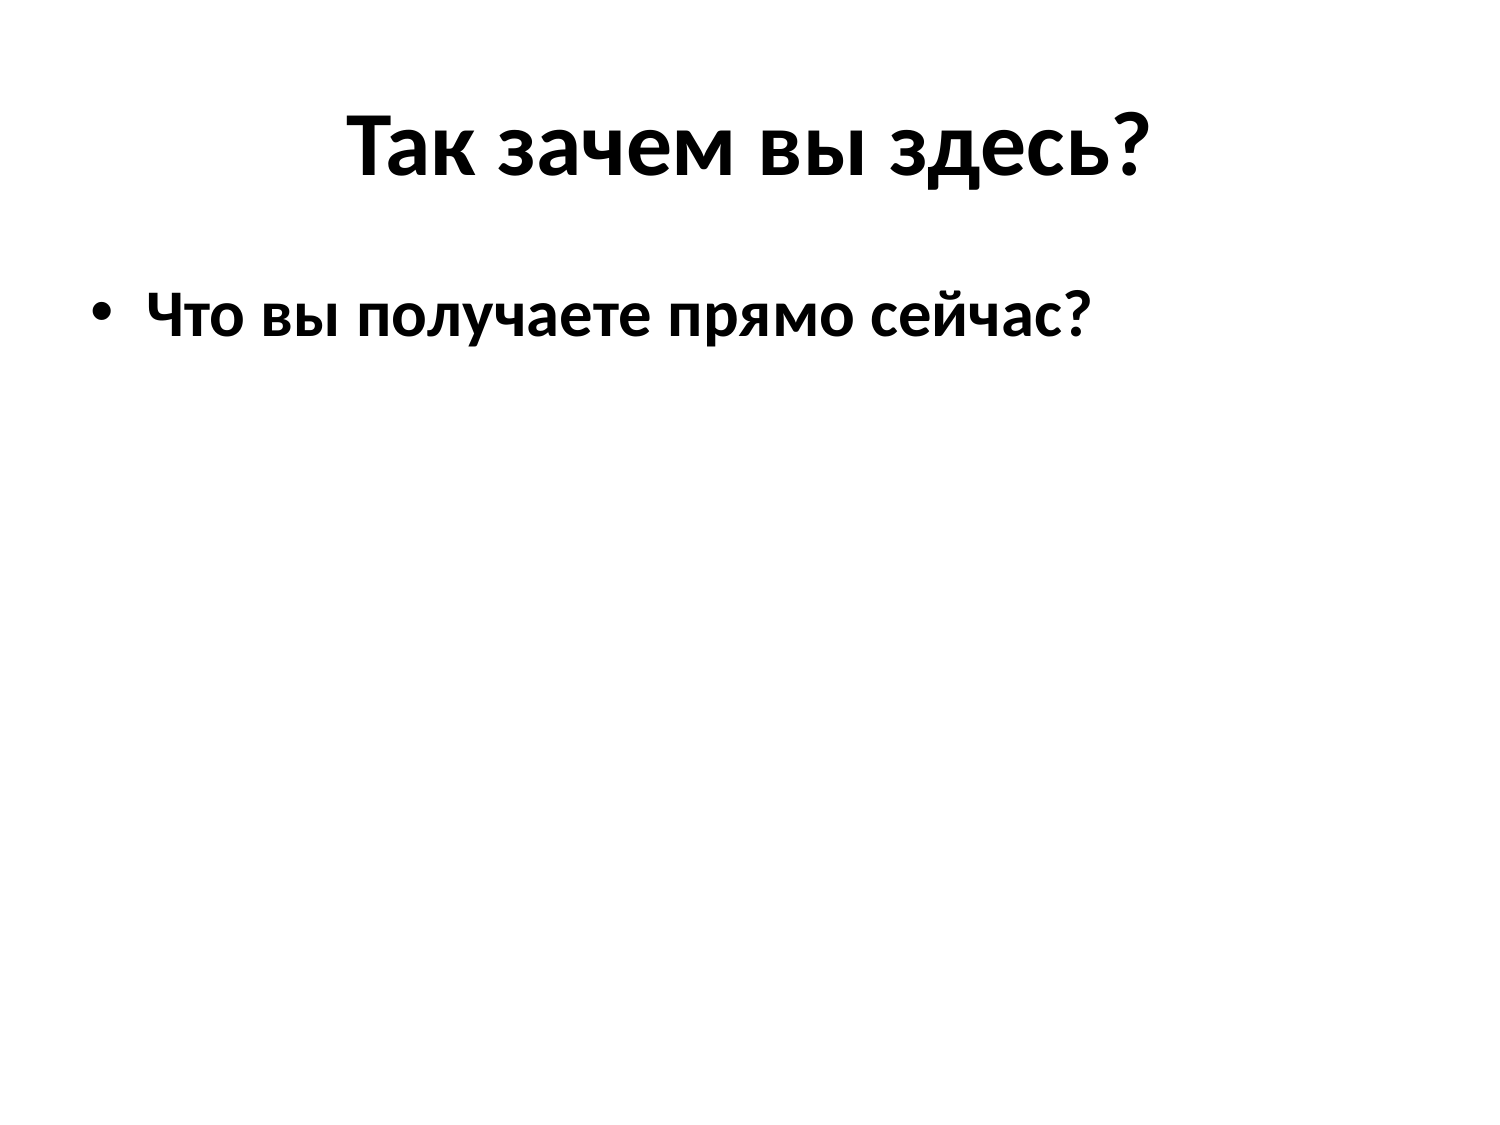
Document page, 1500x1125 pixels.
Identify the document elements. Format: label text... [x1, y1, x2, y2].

list Что вы получаете прямо сейчас? [75, 262, 1425, 1005]
title Так зачем вы здесь? [75, 45, 1425, 233]
